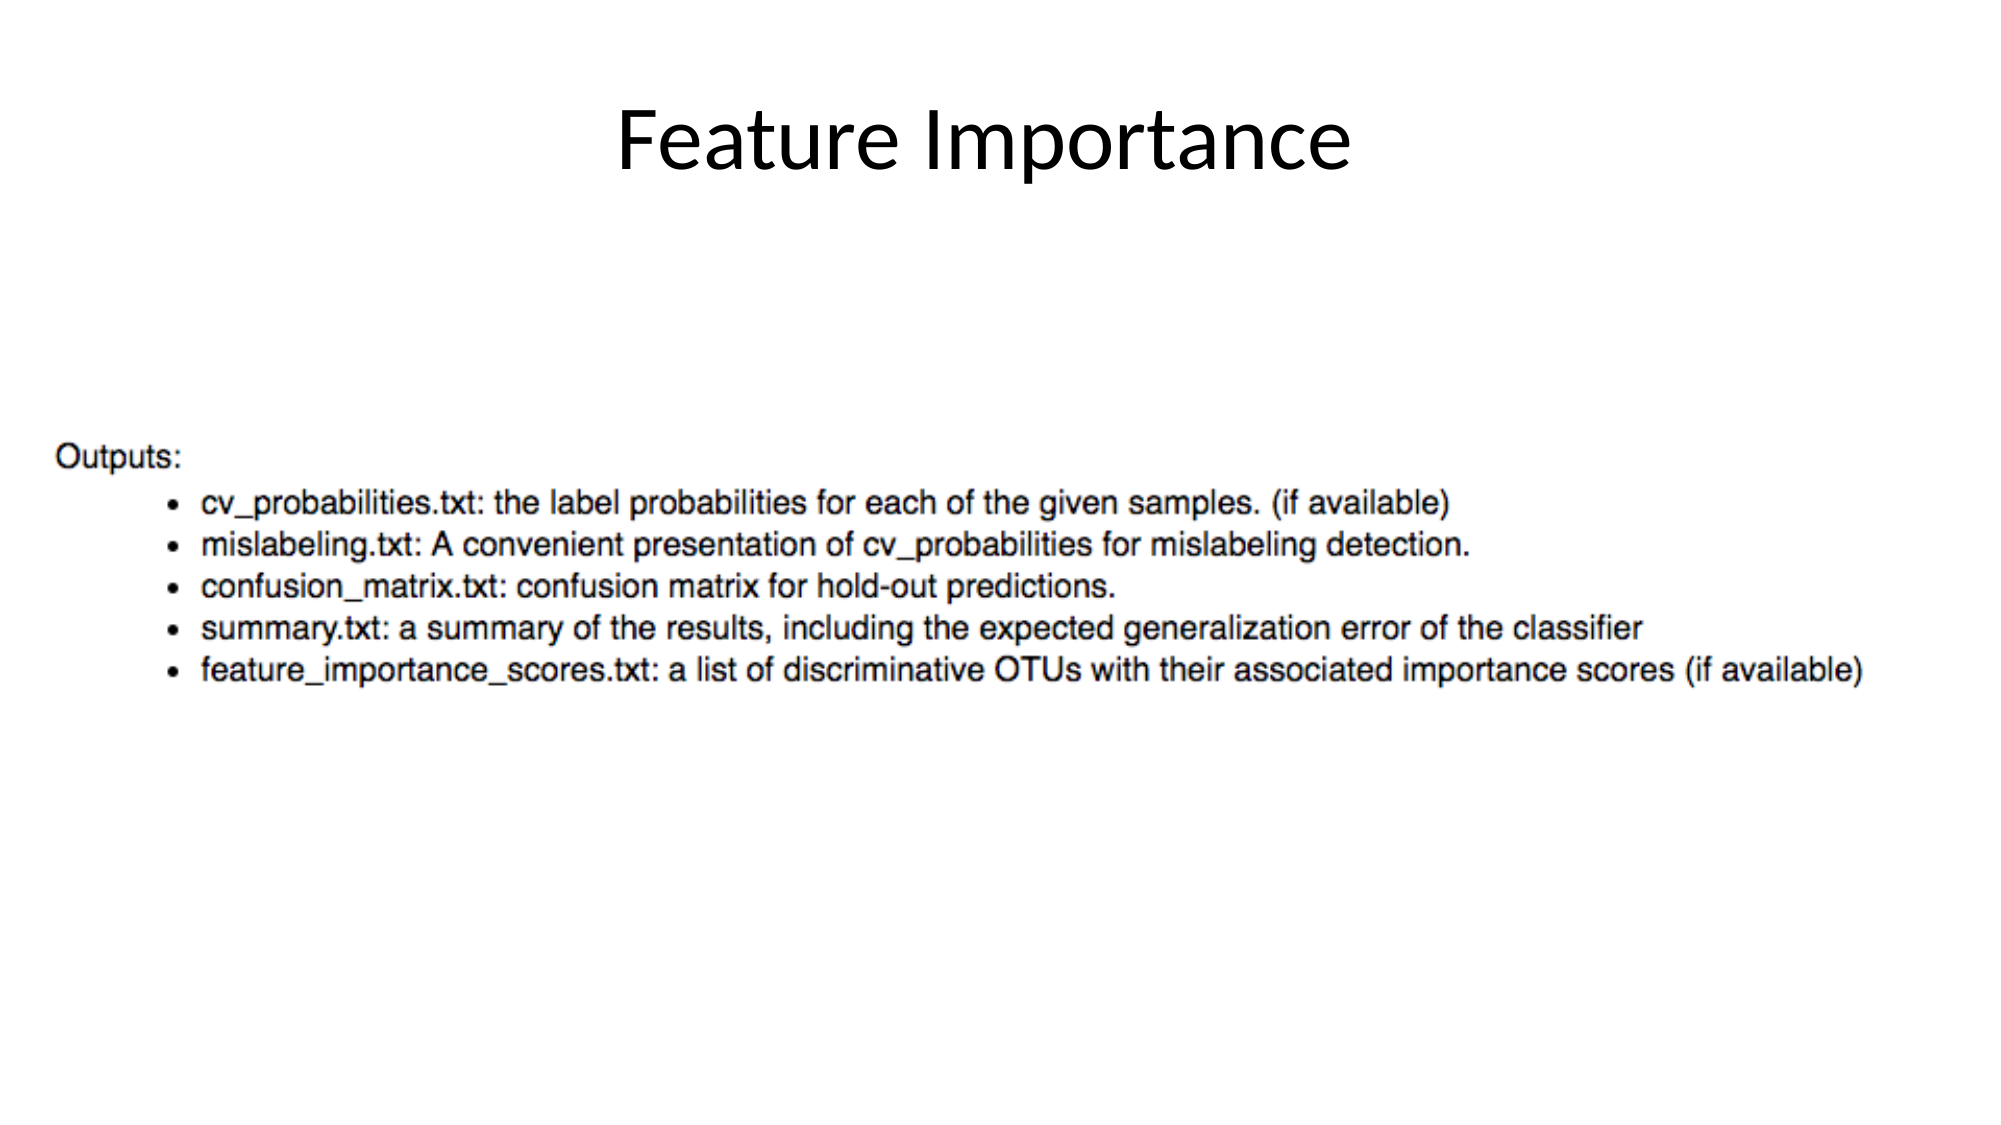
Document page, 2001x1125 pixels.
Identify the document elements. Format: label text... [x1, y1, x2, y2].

text_box Feature Importance [602, 70, 1369, 196]
picture [39, 408, 1959, 715]
